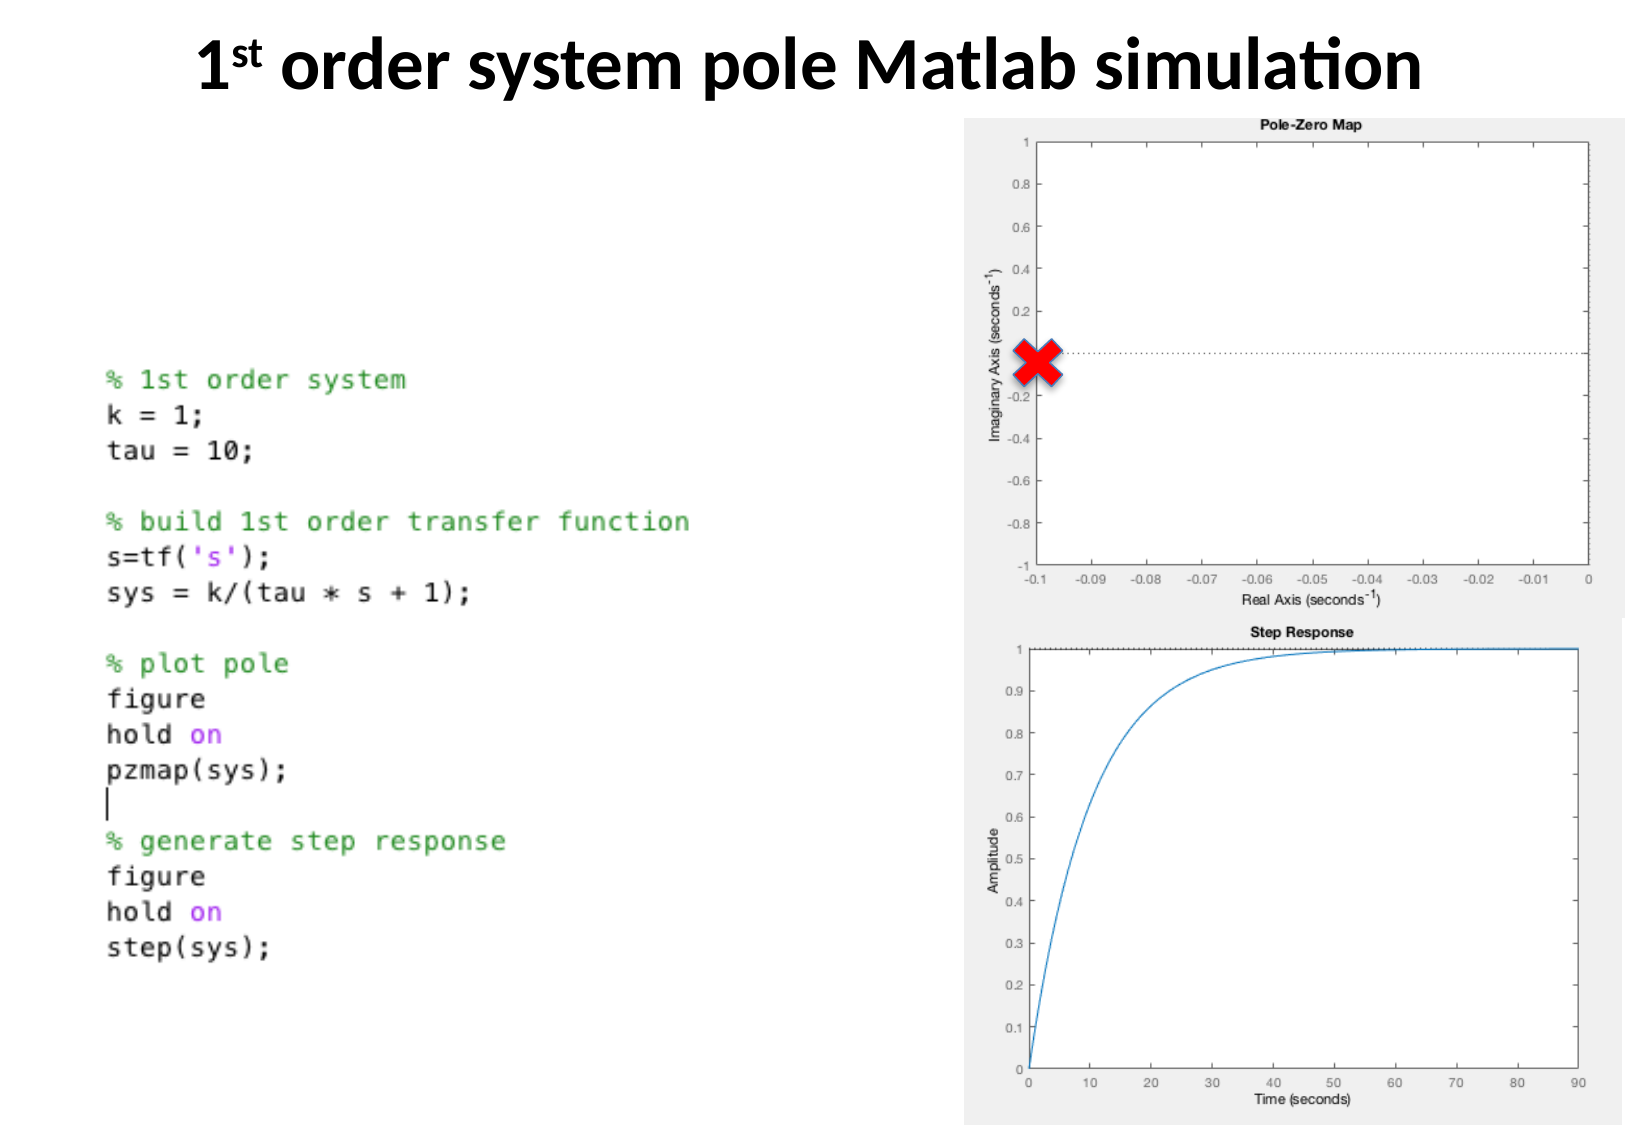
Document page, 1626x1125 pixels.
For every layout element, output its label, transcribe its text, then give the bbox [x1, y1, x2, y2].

picture [964, 118, 1625, 1125]
picture [92, 362, 737, 984]
text_box 1st order system pole Matlab simulation [77, 0, 1541, 119]
